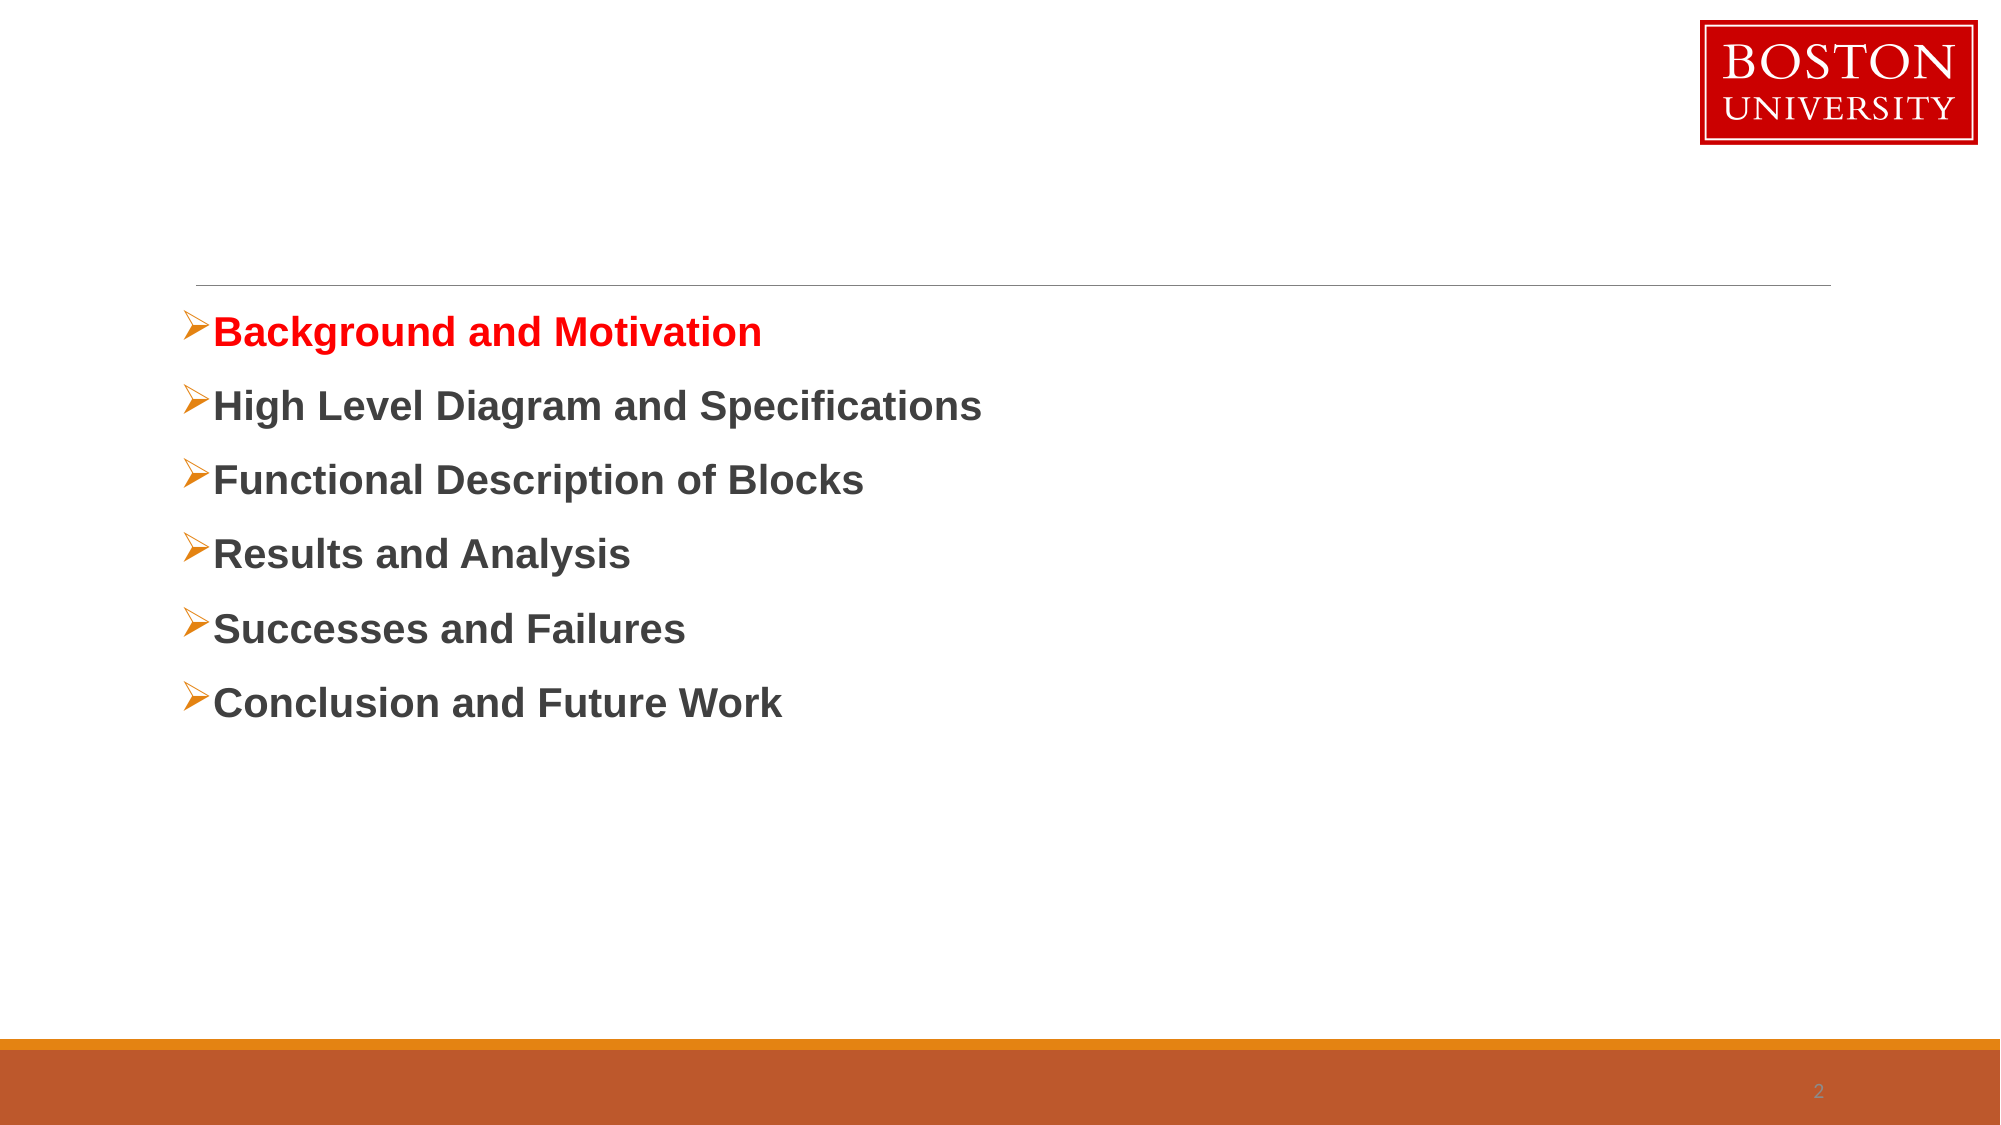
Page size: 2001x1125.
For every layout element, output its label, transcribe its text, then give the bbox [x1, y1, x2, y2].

picture [1700, 19, 1979, 145]
slide_number 2 [1624, 1059, 1840, 1120]
list Background and Motivation High Level Diagram and Specifications Functional Description of Blocks Results and Analysis Successes and Failures Conclusion and Future Work [180, 302, 1830, 963]
